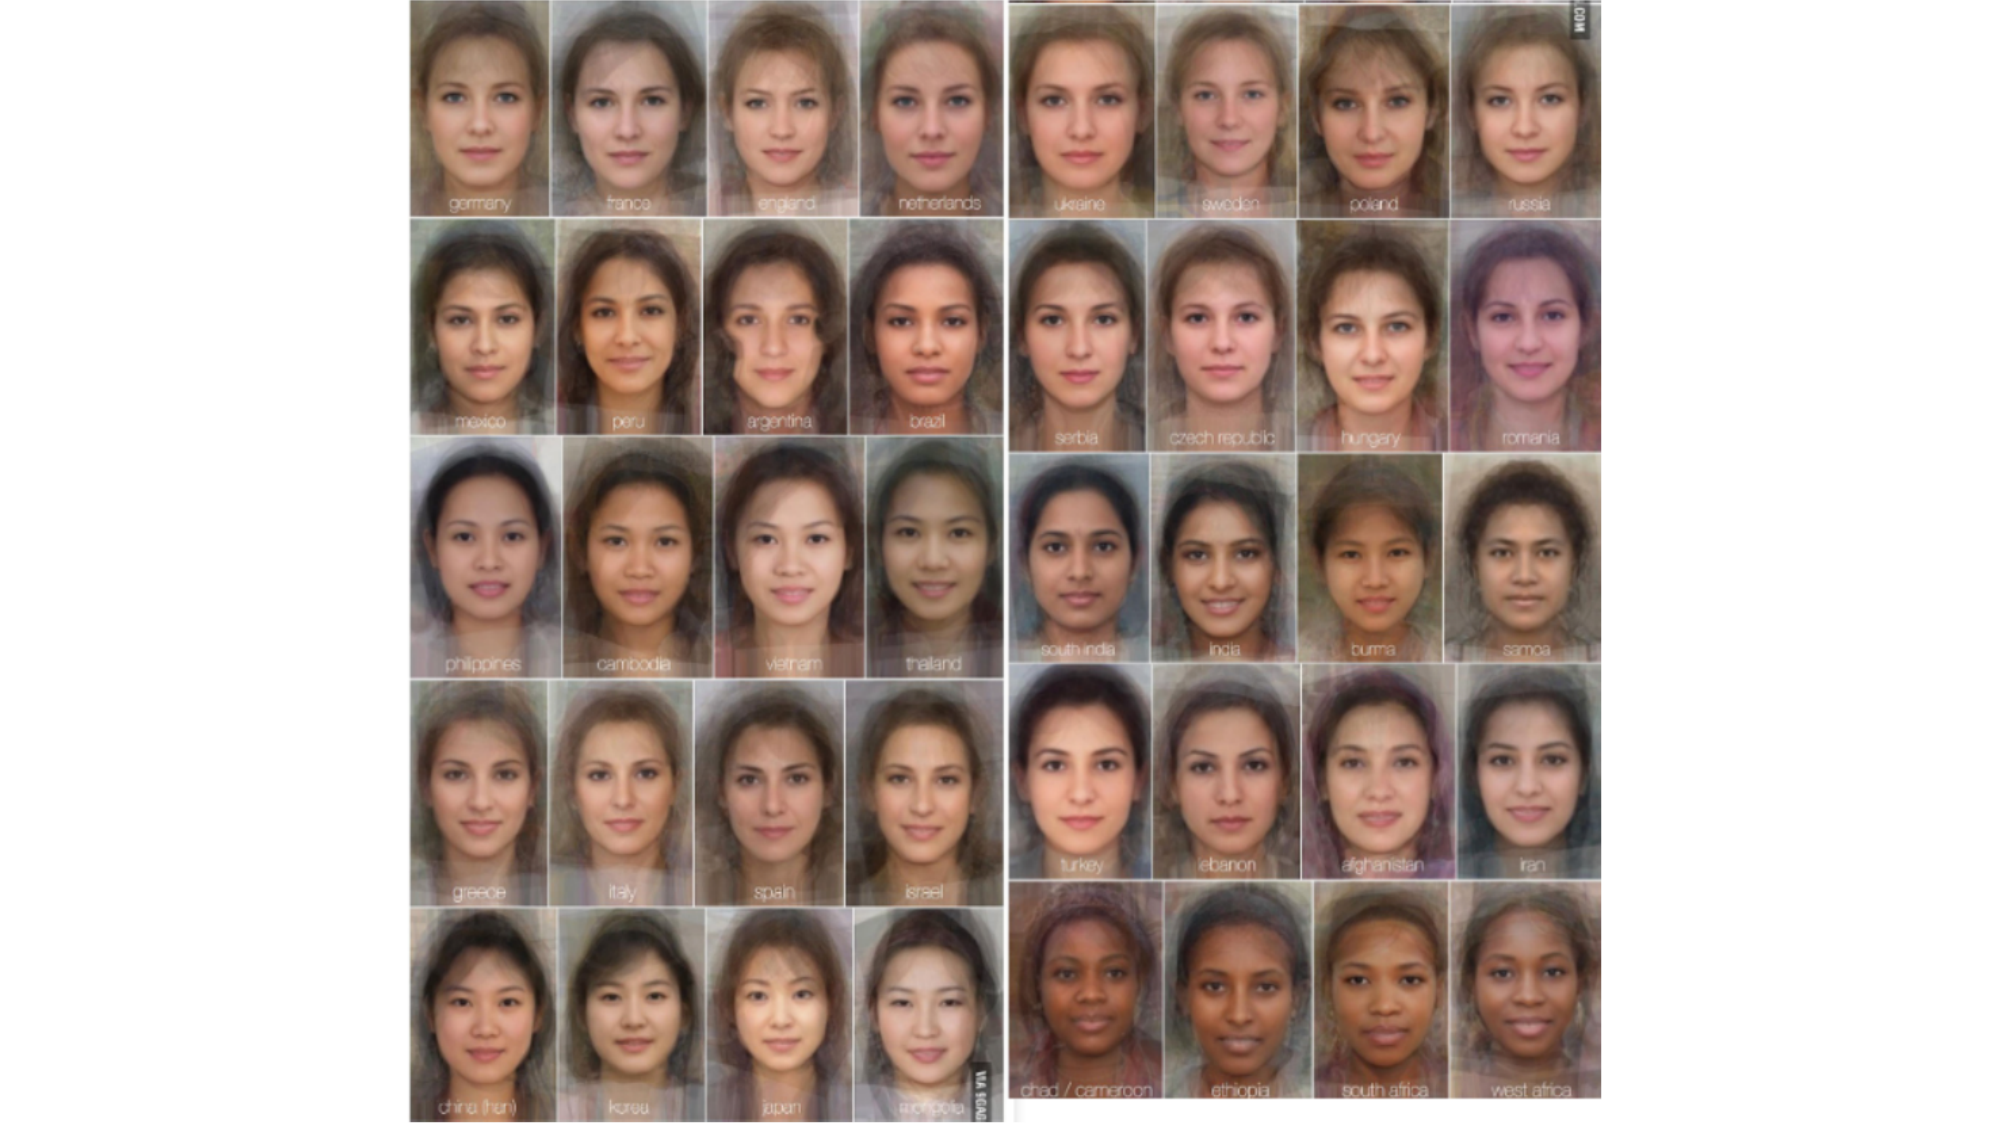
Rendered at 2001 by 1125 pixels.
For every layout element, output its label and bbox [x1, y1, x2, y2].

picture [312, 0, 1688, 1125]
